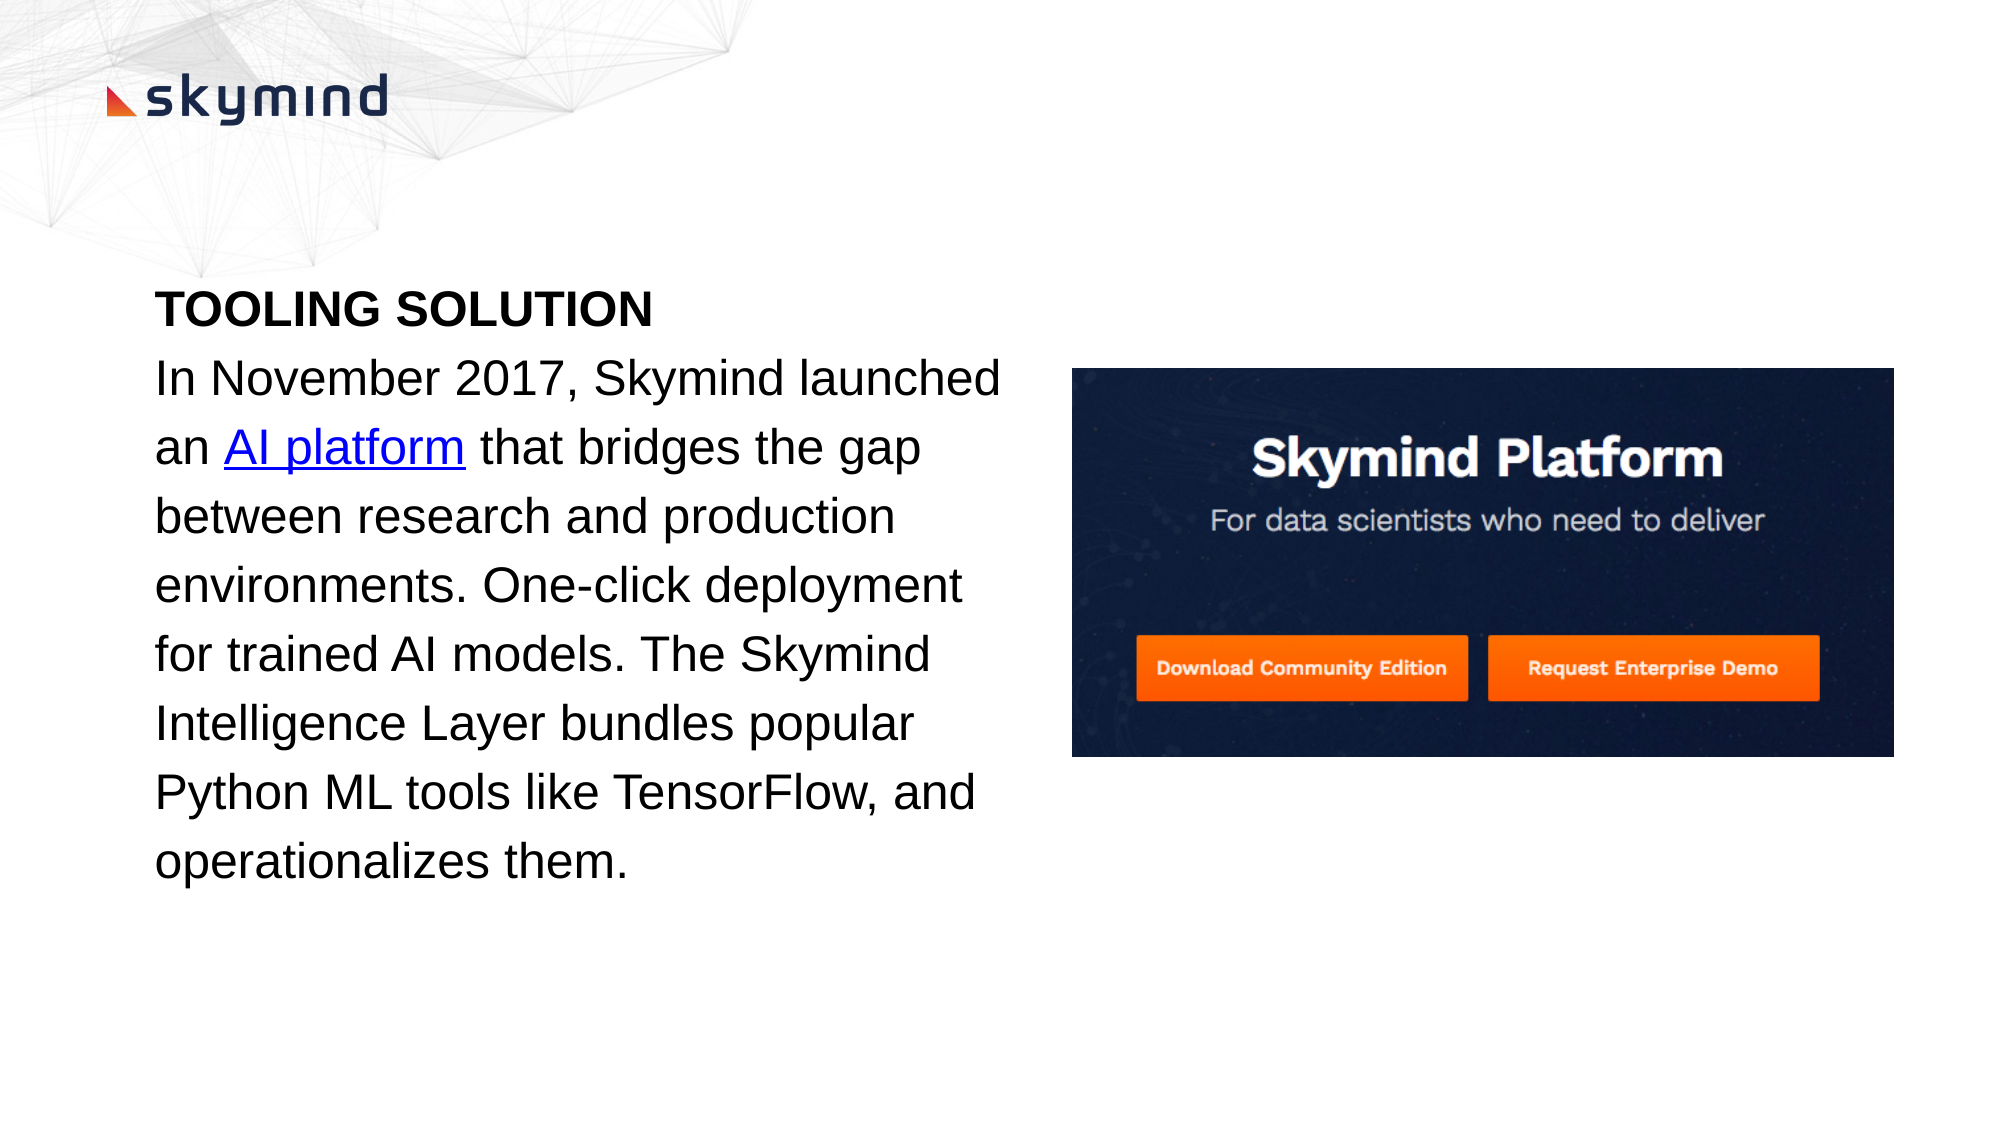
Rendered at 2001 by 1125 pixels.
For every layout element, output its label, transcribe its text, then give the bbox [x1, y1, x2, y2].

text_box TOOLING SOLUTION In November 2017, Skymind launched an AI platform that bridges the gap between research and production environments. One-click deployment for trained AI models. The Skymind Intelligence Layer bundles popular Python ML tools like TensorFlow, and operationalizes them. [142, 261, 1104, 687]
picture [0, 0, 1895, 1125]
